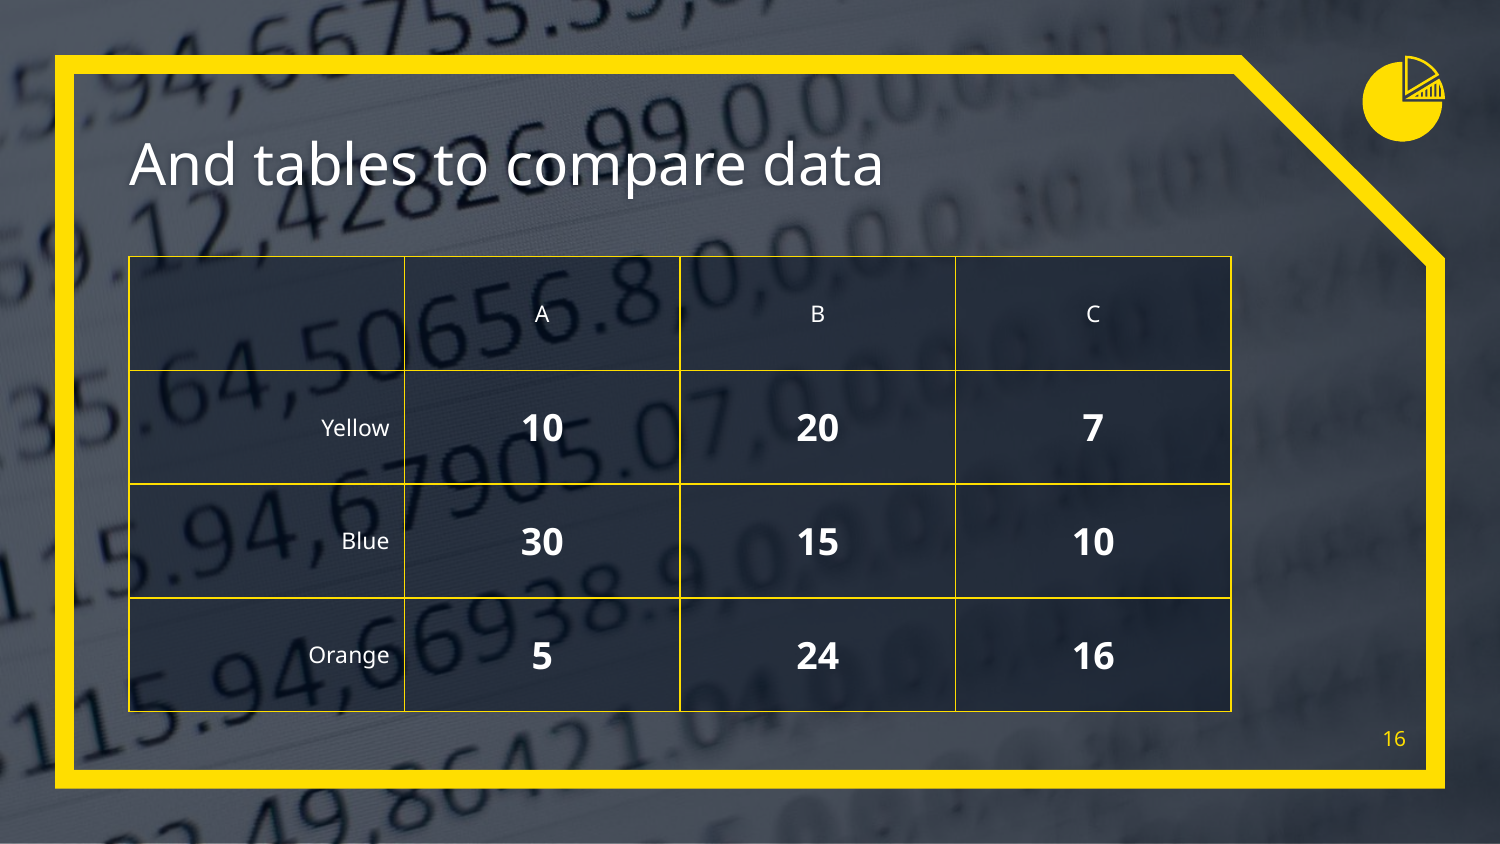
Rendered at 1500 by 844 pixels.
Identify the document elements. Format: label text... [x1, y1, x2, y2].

table_cell 24 [681, 599, 955, 711]
table_cell 5 [405, 599, 679, 711]
table_cell Blue [130, 485, 404, 597]
table_cell 30 [405, 485, 679, 597]
table_header B [681, 257, 955, 370]
table_cell 7 [956, 371, 1230, 483]
table_cell 20 [681, 371, 955, 483]
slide_number 16 [1366, 711, 1406, 755]
table_header C [956, 257, 1230, 370]
table_header [130, 257, 404, 370]
table_cell 15 [681, 485, 955, 597]
table_cell Orange [130, 599, 404, 711]
picture [0, 0, 1500, 844]
table_cell 10 [956, 485, 1230, 597]
title And tables to compare data [129, 117, 1232, 197]
table_cell 10 [405, 371, 679, 483]
table_header A [405, 257, 679, 370]
table_cell Yellow [130, 371, 404, 483]
table_cell 16 [956, 599, 1230, 711]
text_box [1362, 55, 1446, 142]
